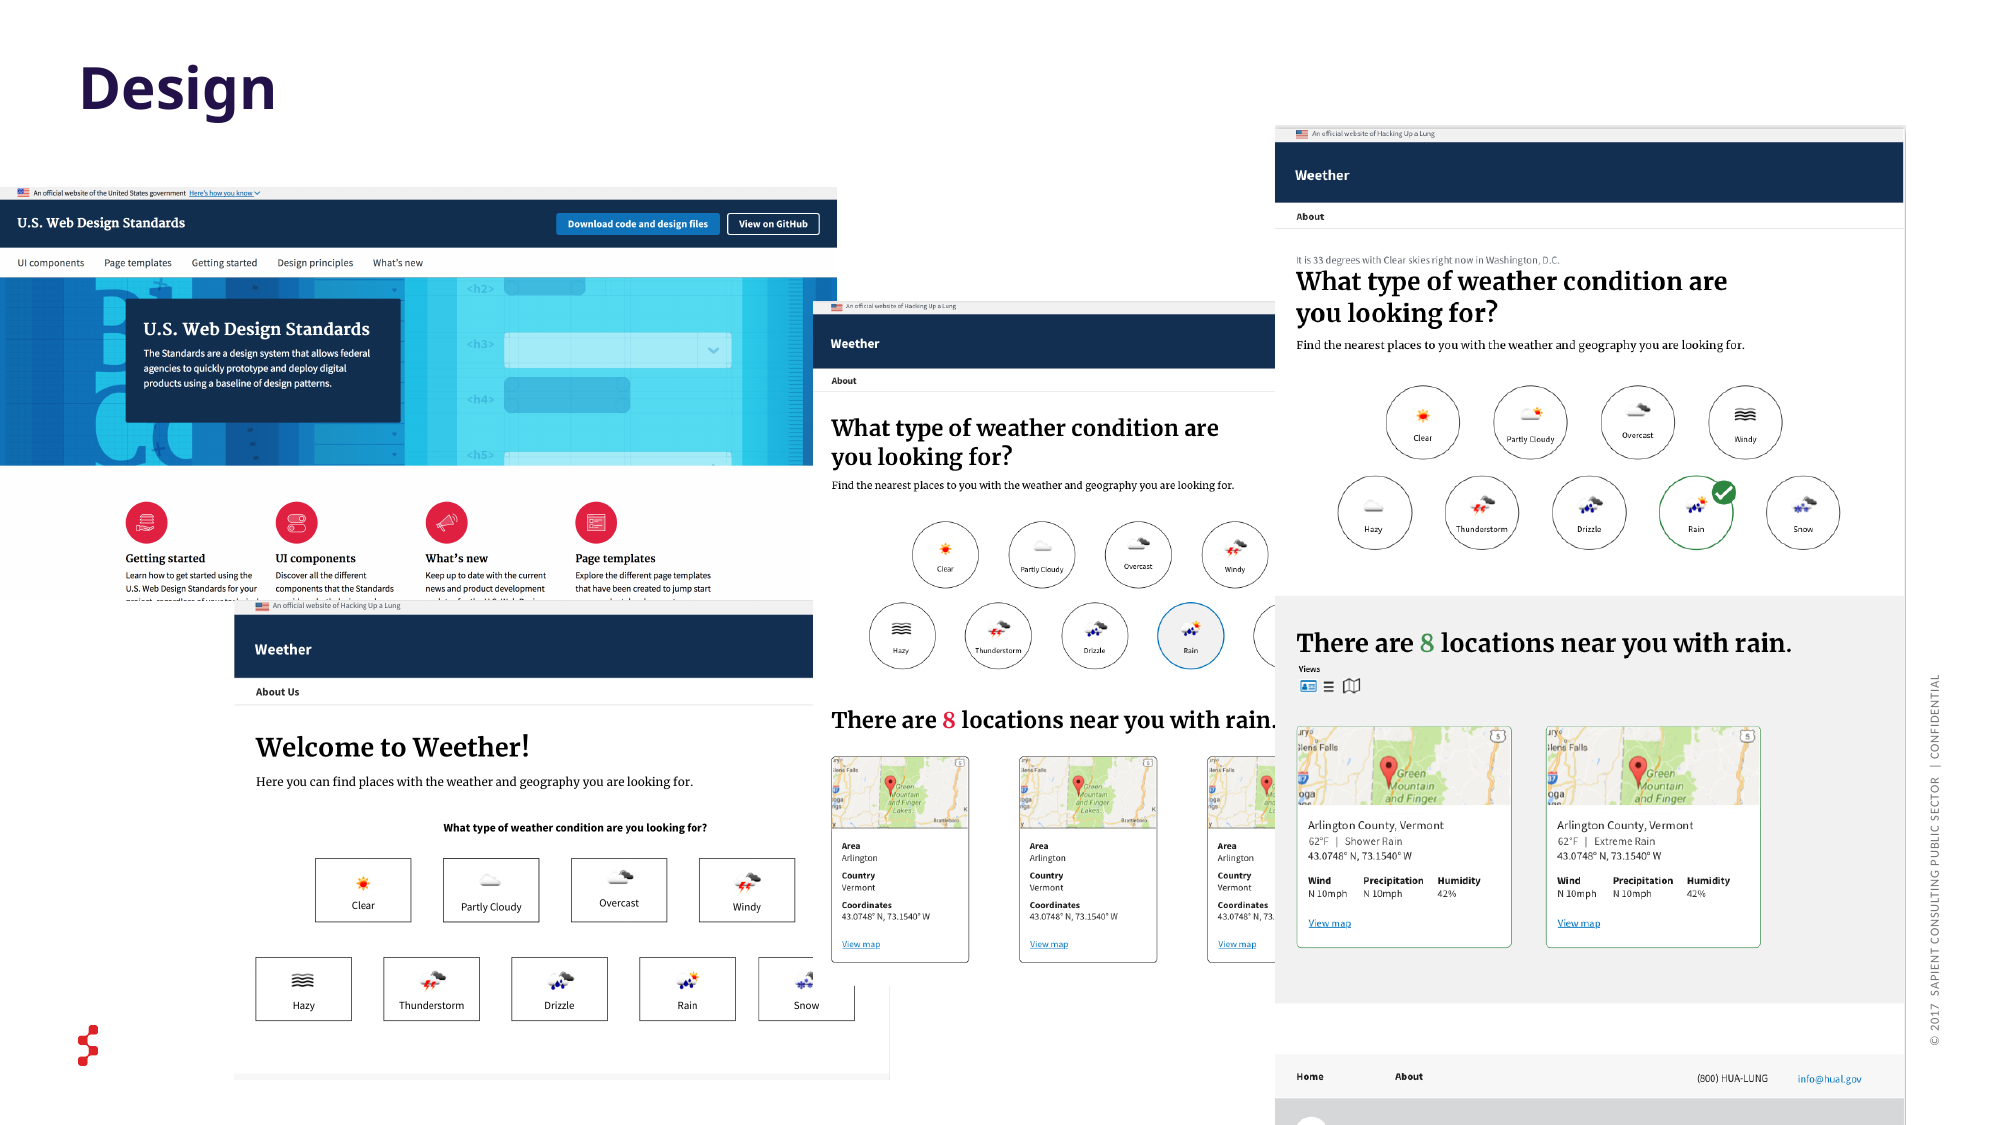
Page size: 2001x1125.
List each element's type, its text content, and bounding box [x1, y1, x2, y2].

title Design [78, 59, 1851, 124]
picture [78, 1025, 98, 1066]
picture [0, 125, 1906, 1125]
